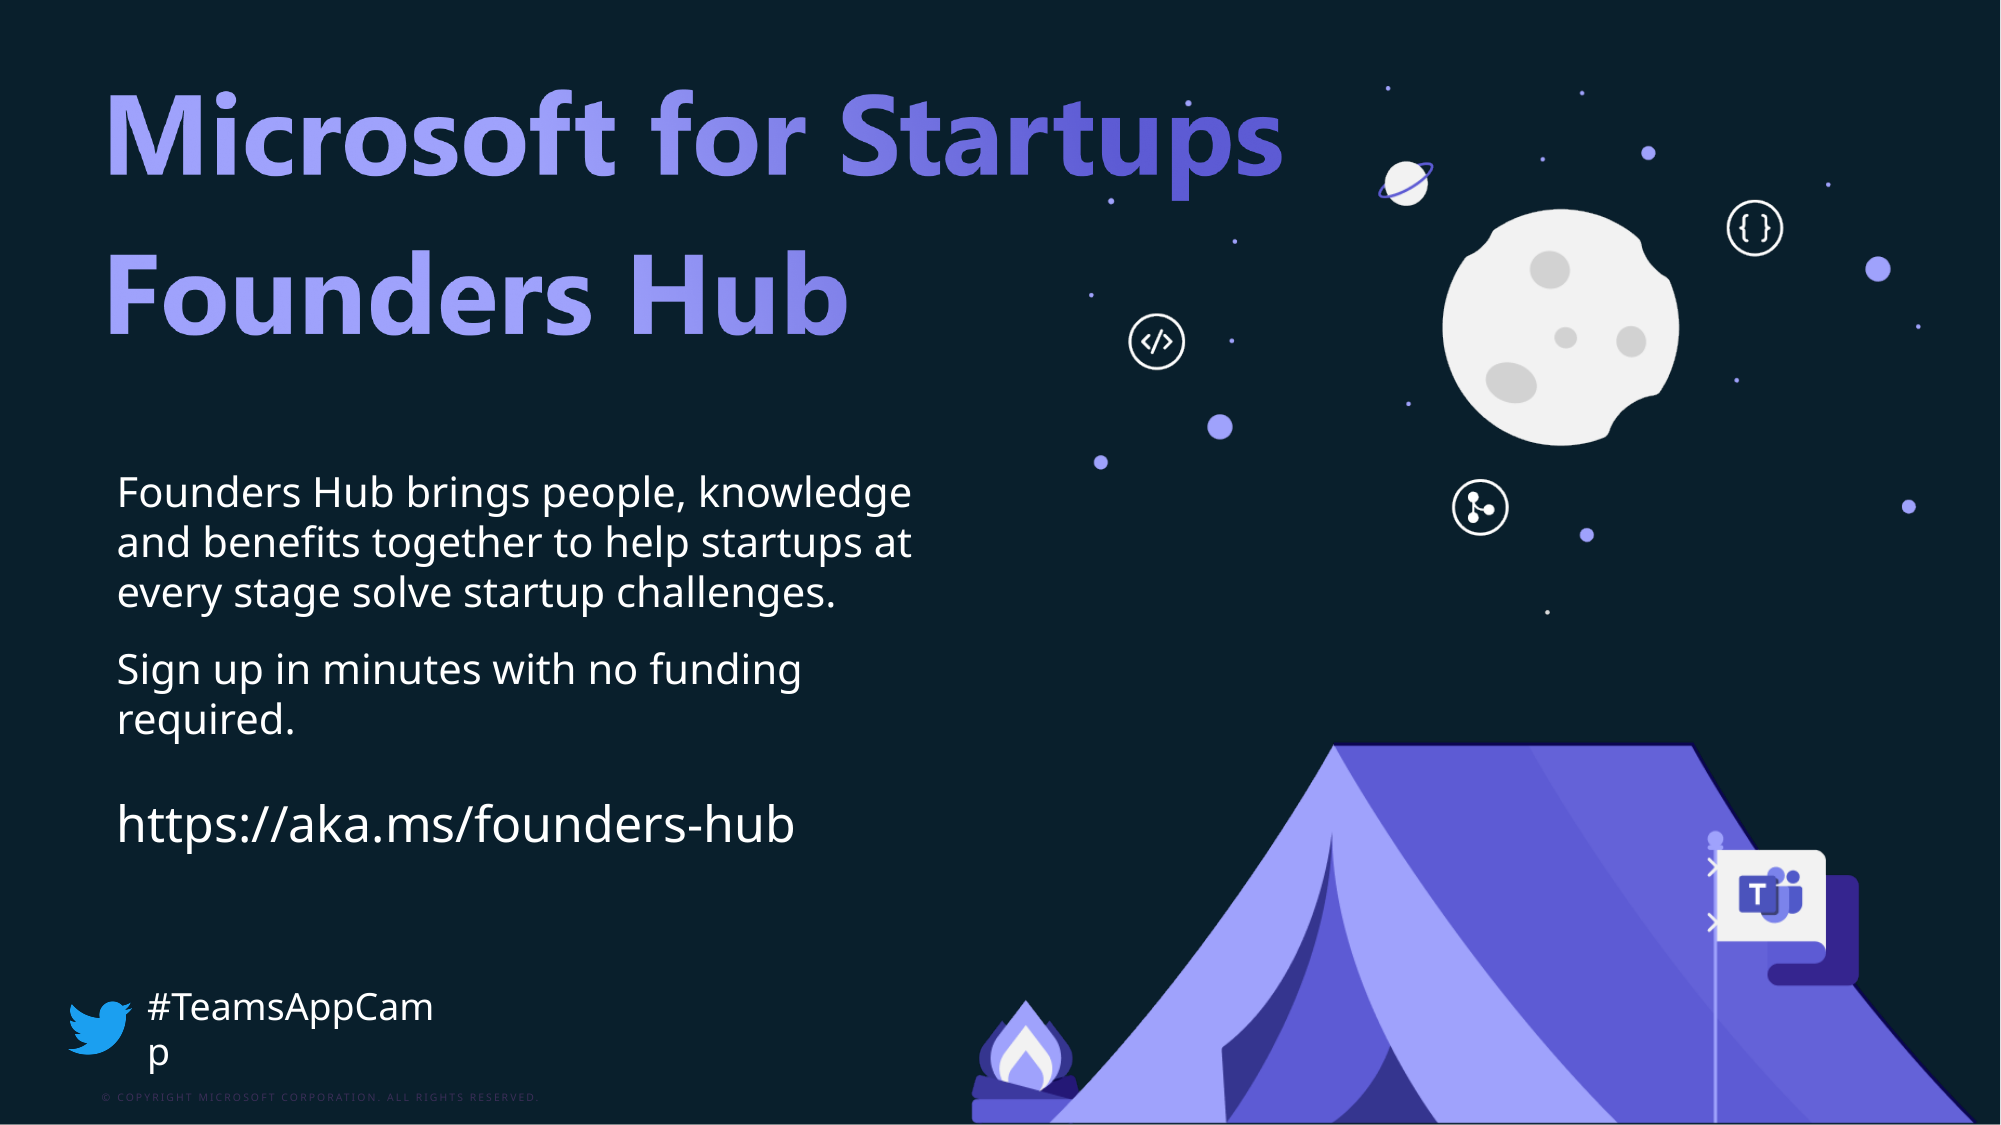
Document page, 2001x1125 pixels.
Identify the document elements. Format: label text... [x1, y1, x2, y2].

picture [0, 0, 2001, 1125]
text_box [67, 997, 465, 1058]
text_box Founders Hub brings people, knowledge and benefits together to help startups at every stage solve startup challenges. Sign up in minutes with no funding required. https://aka.ms/founders-hub [116, 465, 810, 862]
